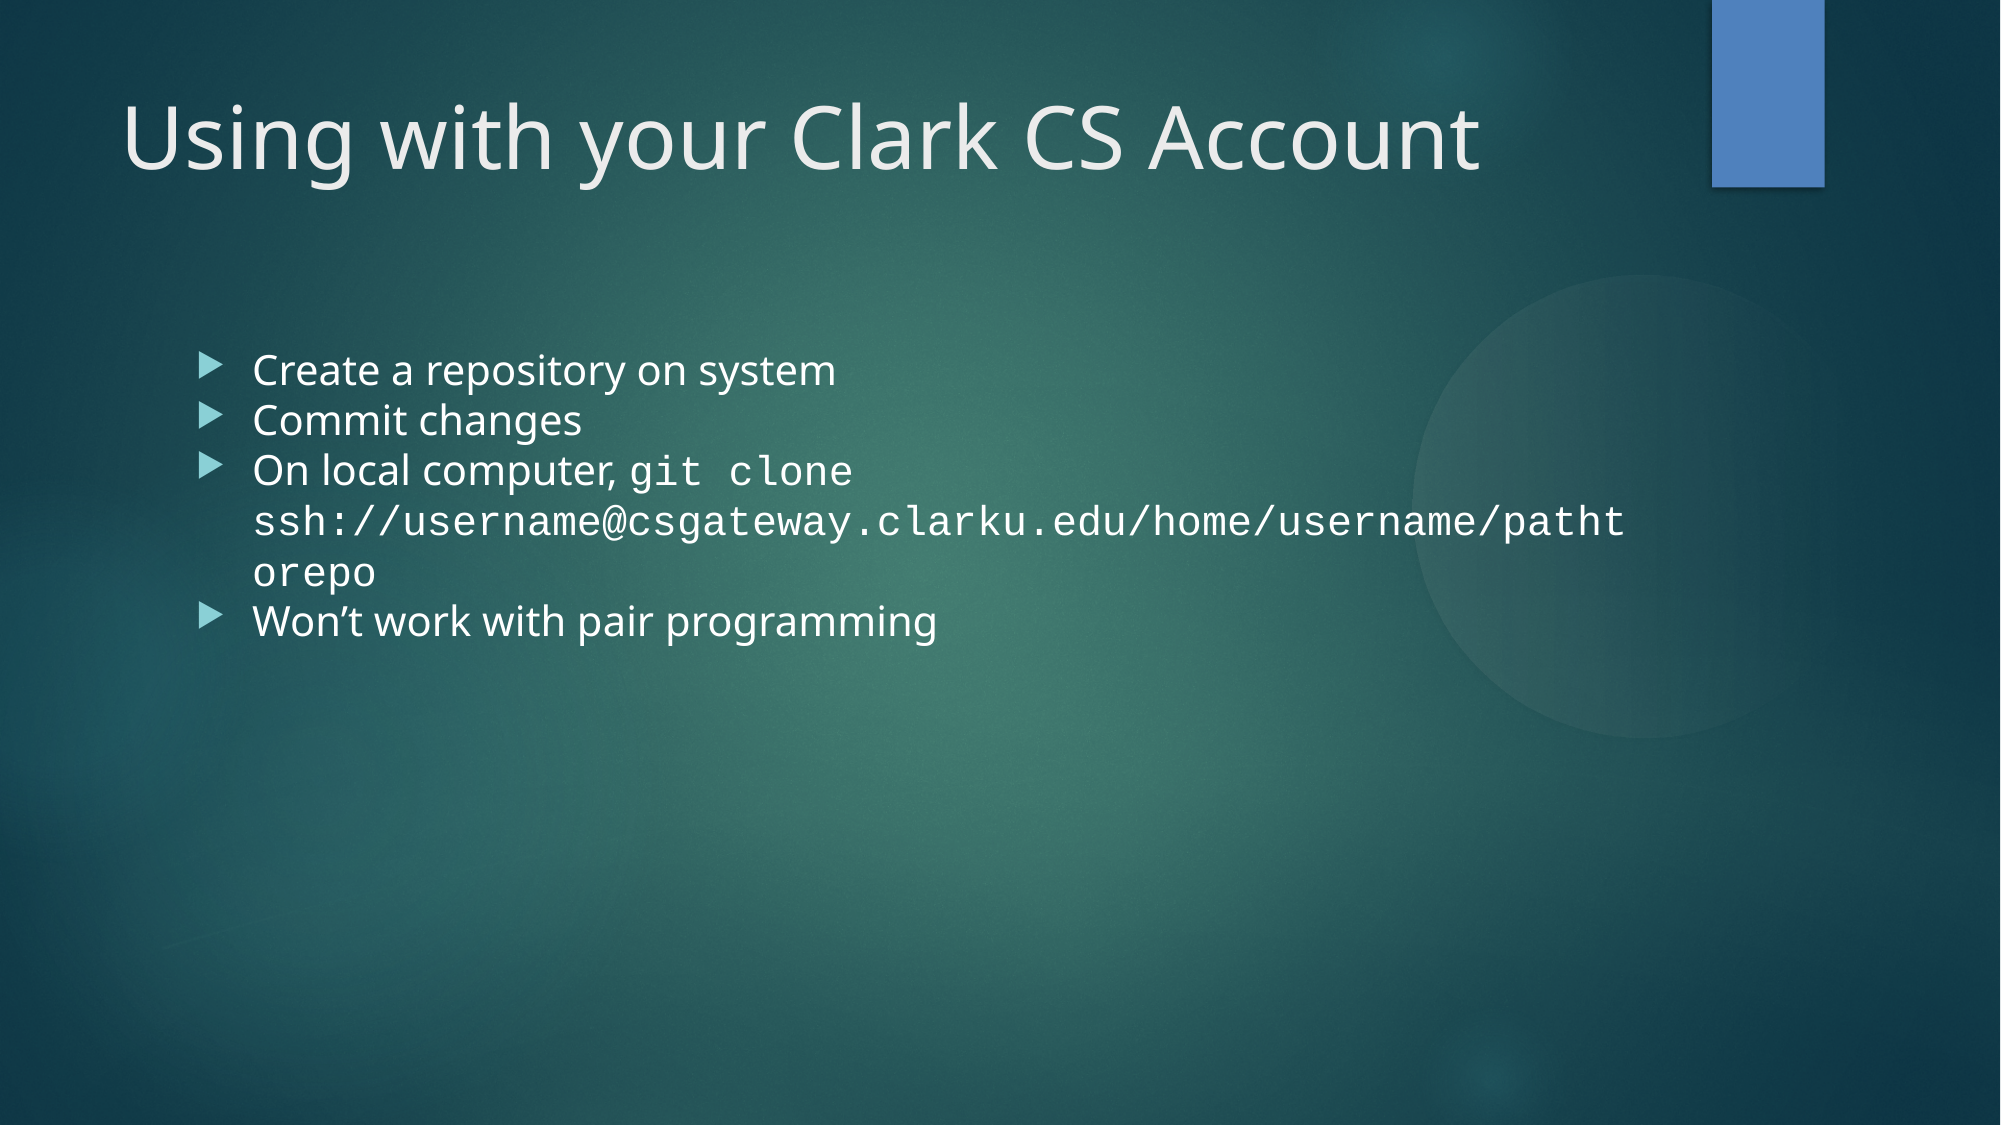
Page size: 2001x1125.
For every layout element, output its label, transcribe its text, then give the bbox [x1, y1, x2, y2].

text_box Create a repository on system Commit changes On local computer, git clone ssh://username@csgateway.clarku.edu/home/username/pathtorepo Won’t work with pair programming [181, 336, 1649, 1025]
text_box Using with your Clark CS Account [106, 74, 1649, 304]
picture [0, 0, 2001, 1125]
